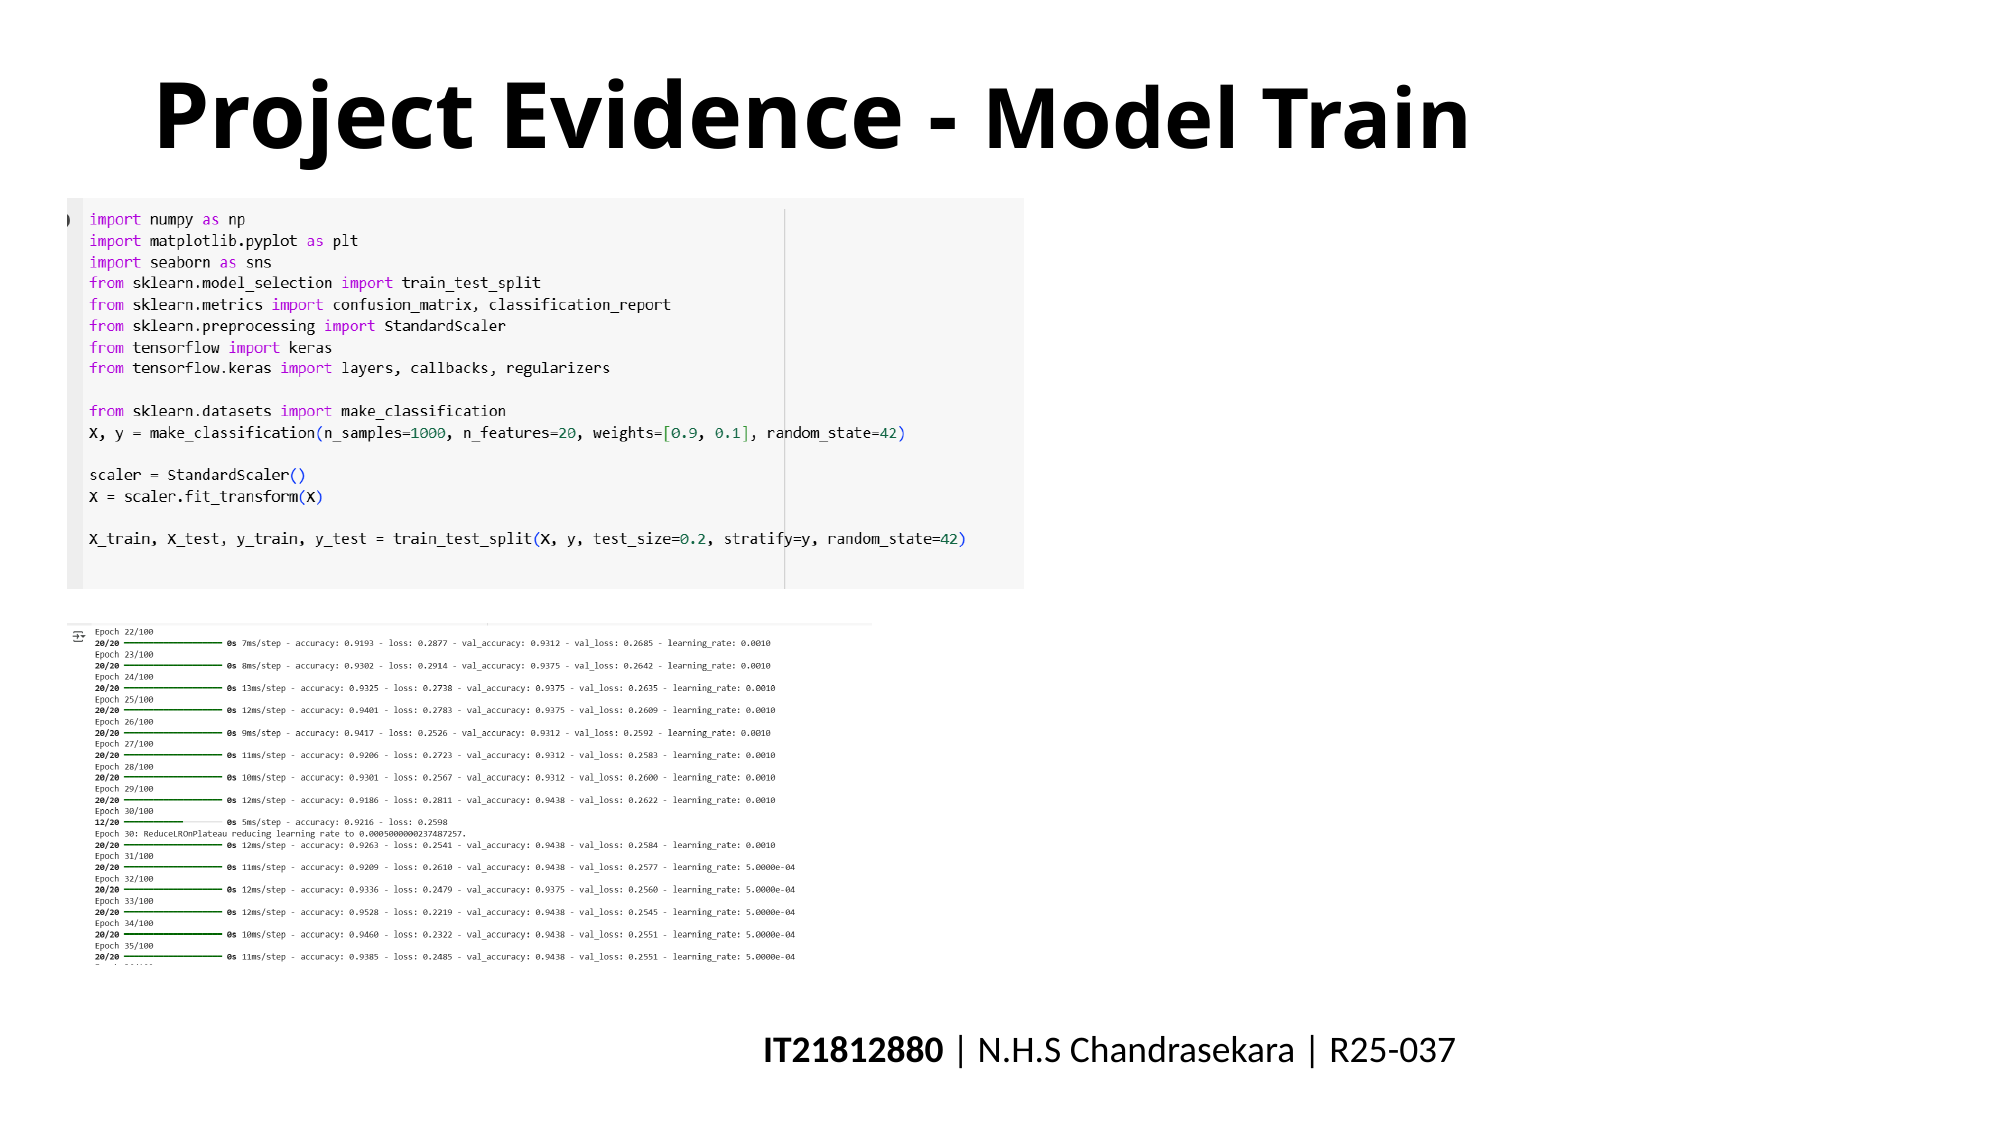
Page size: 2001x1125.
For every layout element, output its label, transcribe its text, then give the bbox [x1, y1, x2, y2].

picture [67, 623, 872, 965]
title Project Evidence - Model Train [137, 59, 1863, 278]
text_box IT21812880 | N.H.S Chandrasekara | R25-037 [748, 1017, 1511, 1078]
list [67, 198, 1024, 589]
